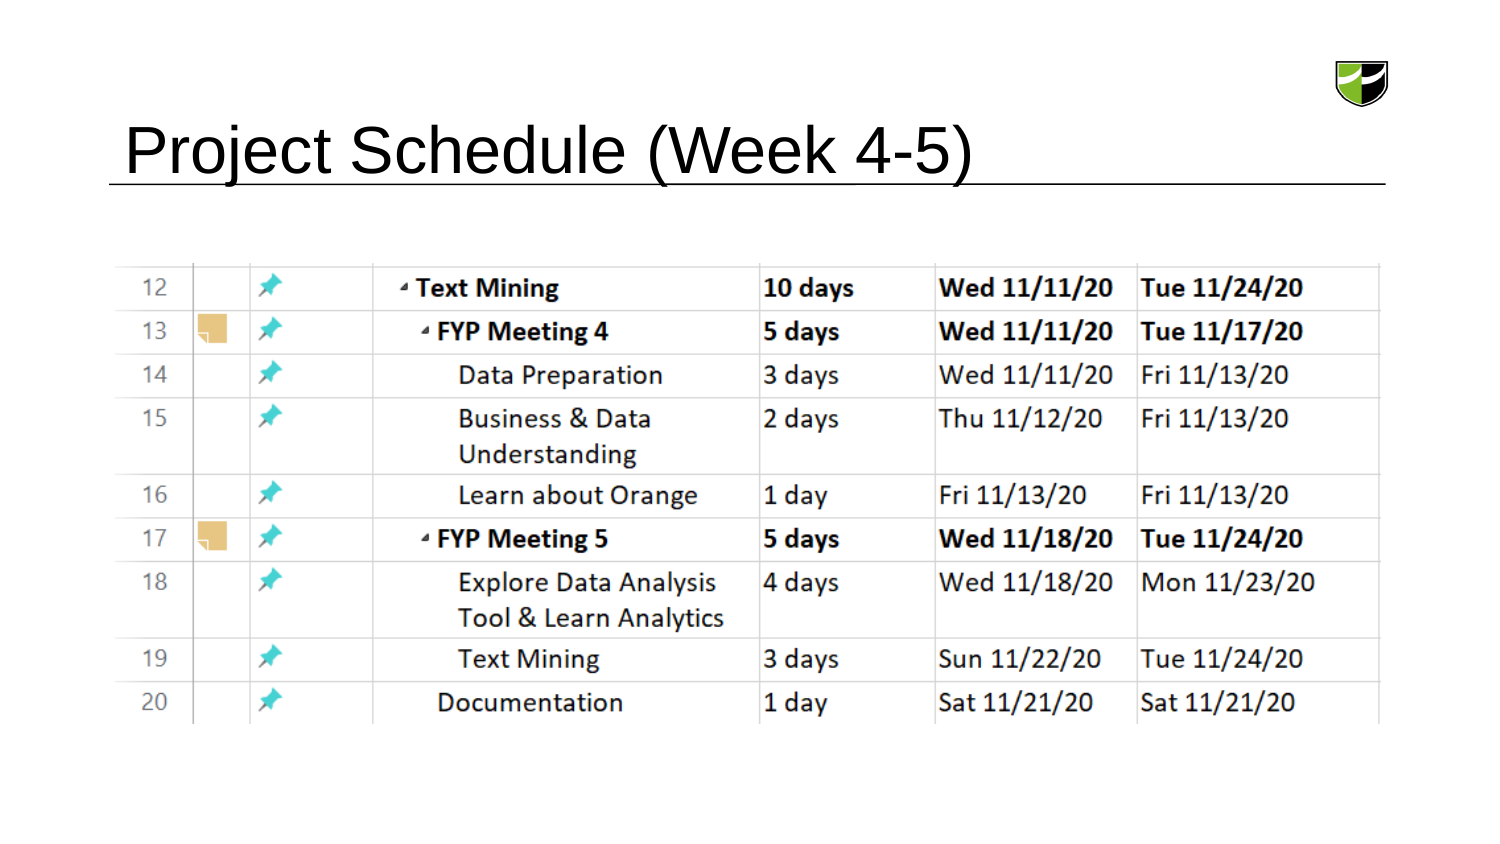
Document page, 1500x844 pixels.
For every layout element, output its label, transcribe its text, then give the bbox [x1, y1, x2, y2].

picture [113, 263, 1382, 725]
picture [1335, 56, 1393, 107]
title Project Schedule (Week 4-5) [109, 109, 1386, 185]
